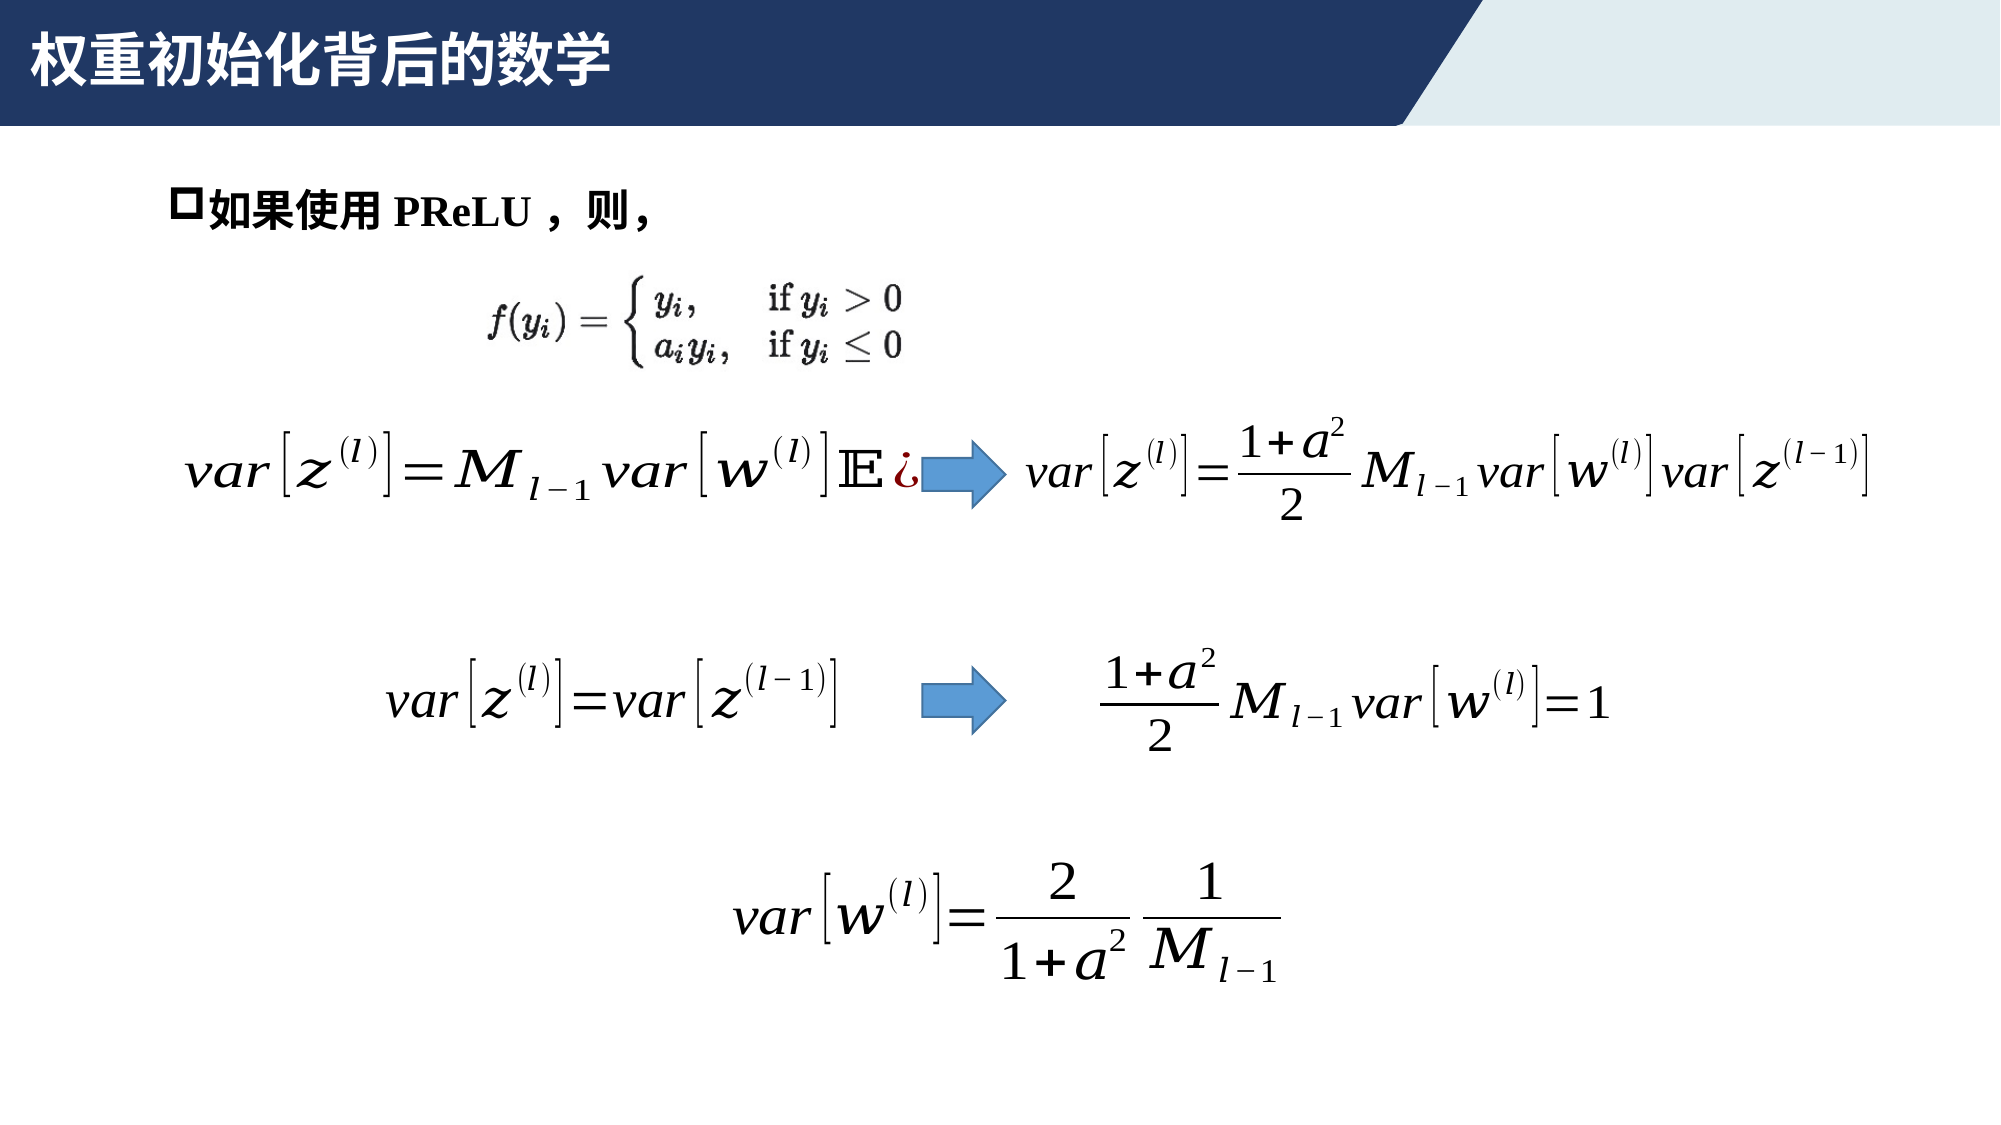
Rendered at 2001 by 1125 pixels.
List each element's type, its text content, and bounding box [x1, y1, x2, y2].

picture [470, 262, 923, 380]
text_box [921, 665, 1007, 736]
title 权重初始化背后的数学 [15, 0, 1741, 172]
text_box [921, 439, 1007, 510]
